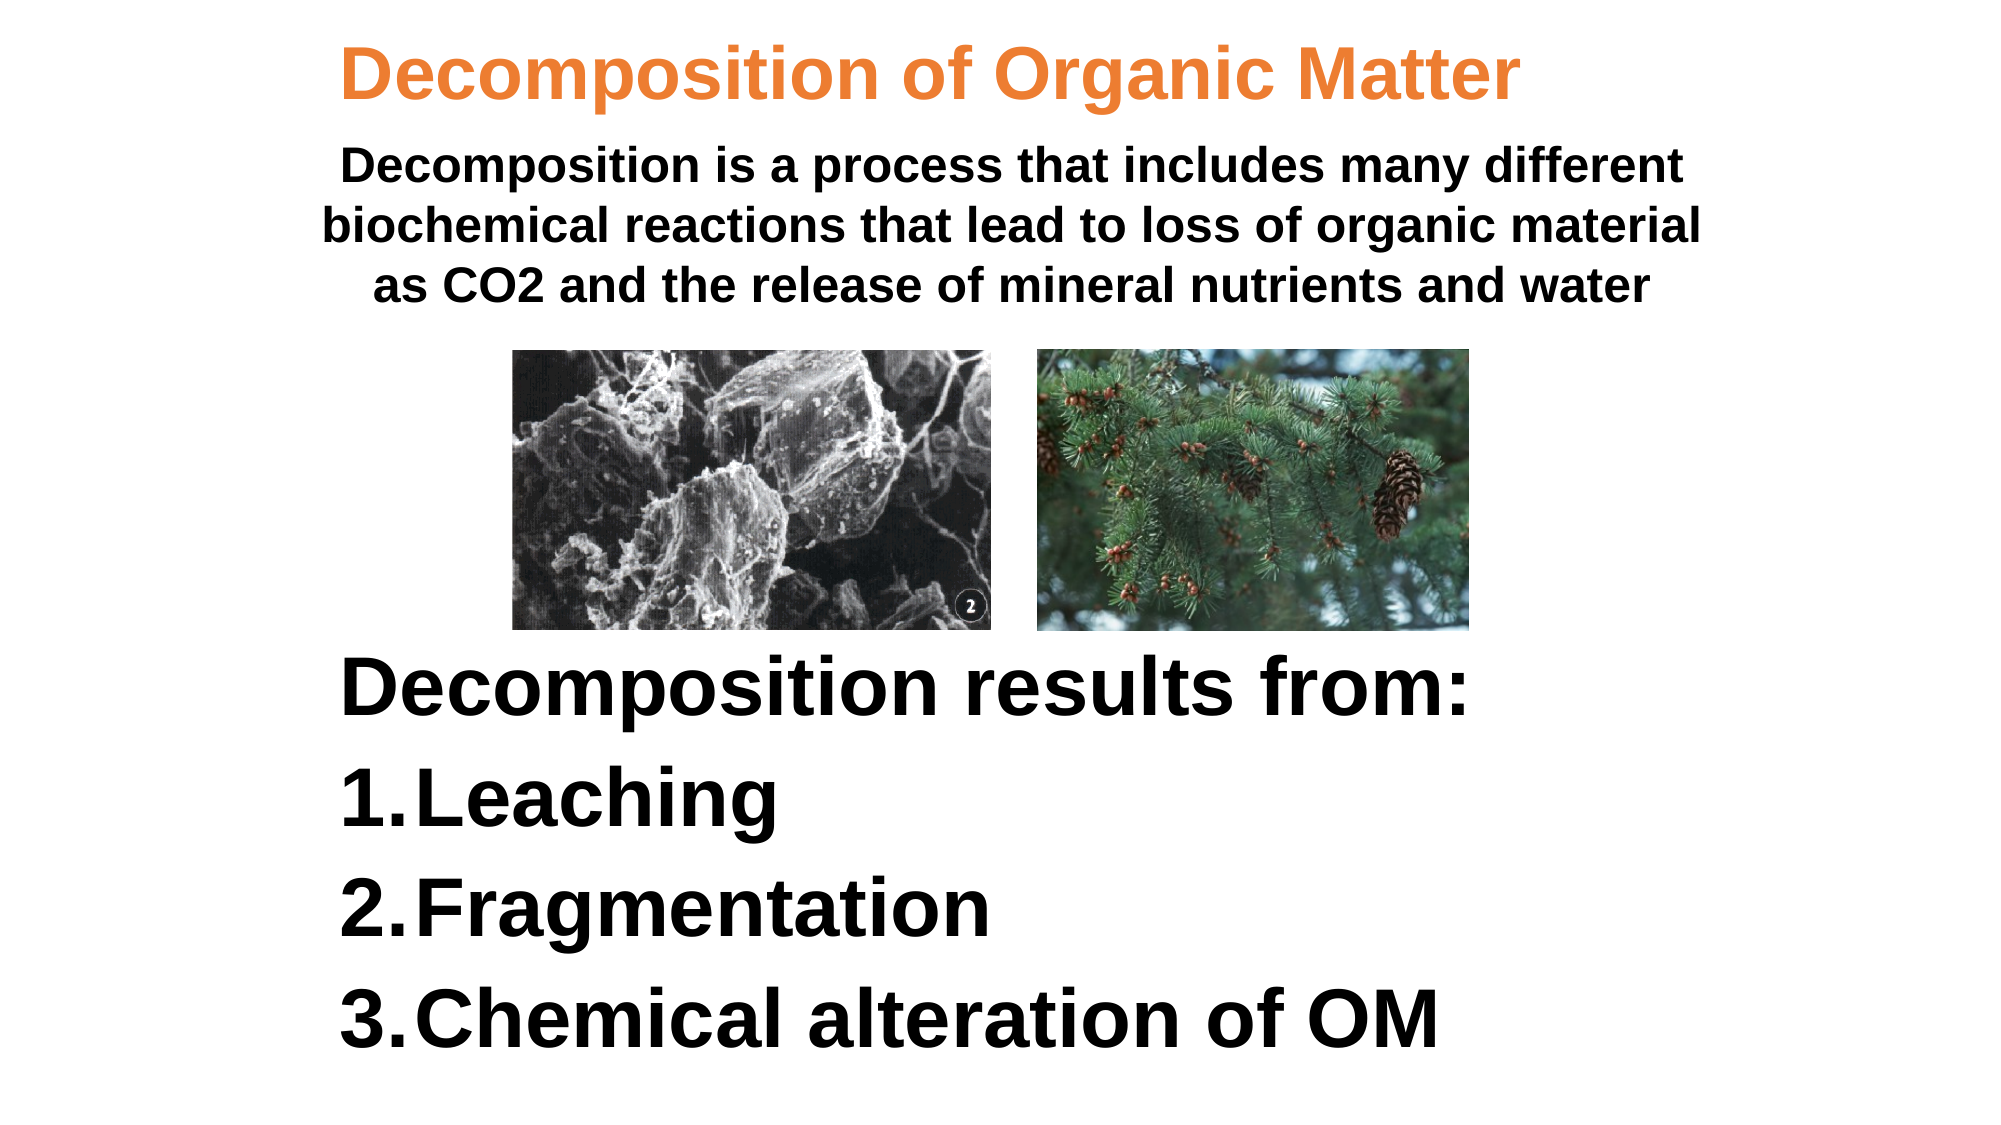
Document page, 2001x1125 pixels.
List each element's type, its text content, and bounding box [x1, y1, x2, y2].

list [512, 349, 991, 630]
list Decomposition results from: Leaching Fragmentation Chemical alteration of OM [324, 635, 1788, 1125]
title Decomposition of Organic Matter [324, 0, 1675, 125]
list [1037, 349, 1469, 631]
text_box Decomposition is a process that includes many different biochemical reactions that lead to loss of organic material as CO2 and the release of mineral nutrients and water [299, 125, 1725, 405]
